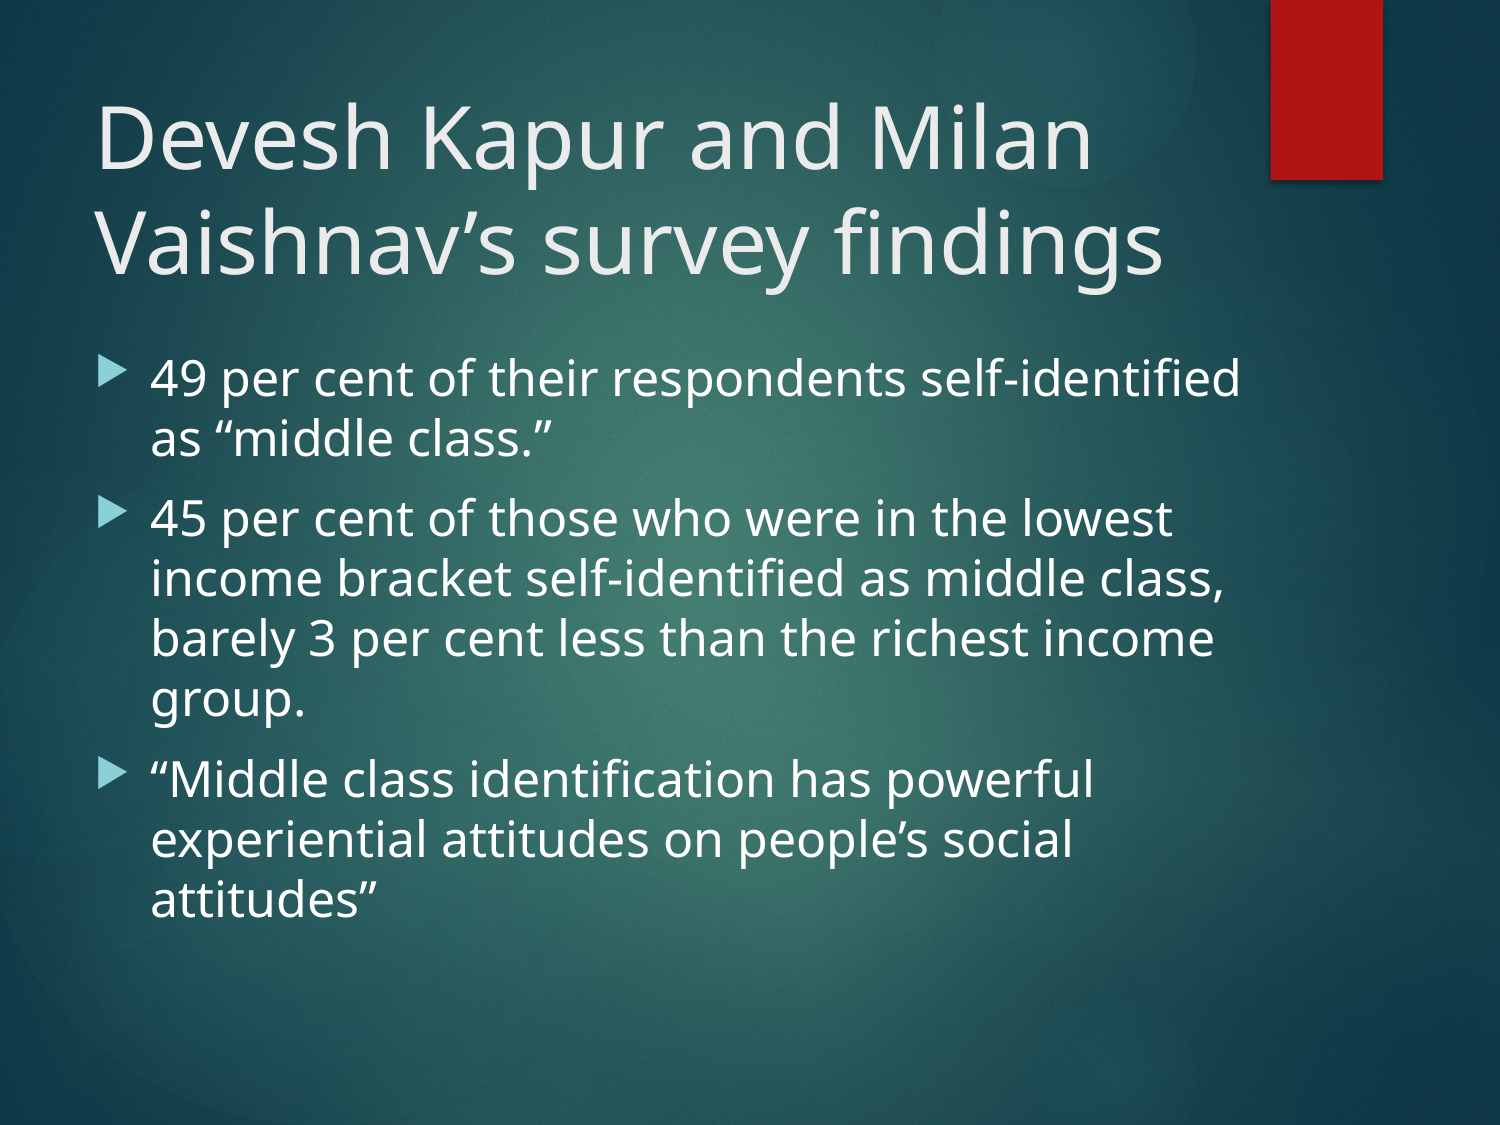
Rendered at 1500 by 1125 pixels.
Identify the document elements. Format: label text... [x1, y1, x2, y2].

list 49 per cent of their respondents self-identified as “middle class.” 45 per cent of those who were in the lowest income bracket self-identified as middle class, barely 3 per cent less than the richest income group. “Middle class identification has powerful experiential attitudes on people’s social attitudes” [79, 338, 1275, 1027]
title Devesh Kapur and Milan Vaishnav’s survey findings [79, 74, 1237, 304]
